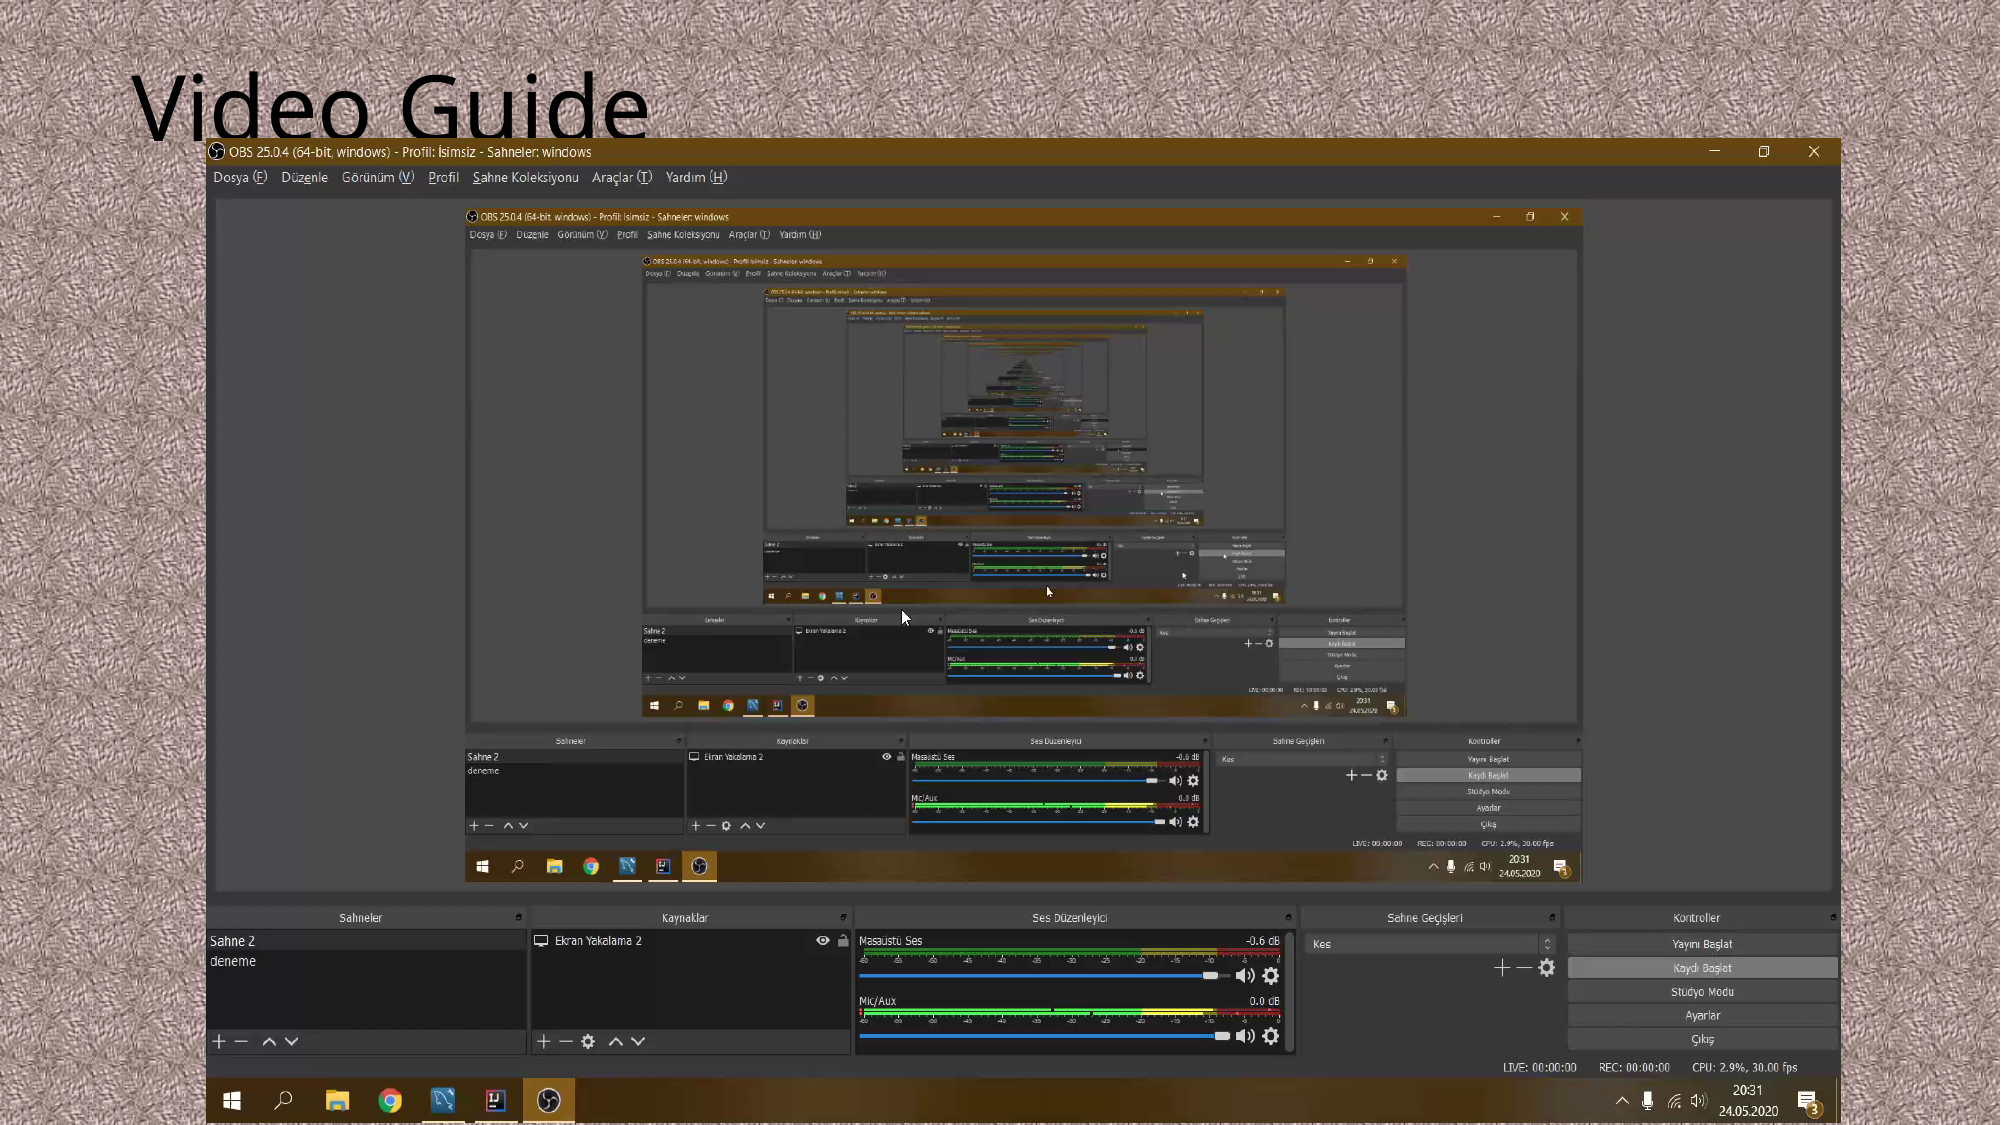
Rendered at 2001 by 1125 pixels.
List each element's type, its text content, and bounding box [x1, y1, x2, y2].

title Video Guide [116, 2, 1841, 221]
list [205, 137, 1841, 1124]
